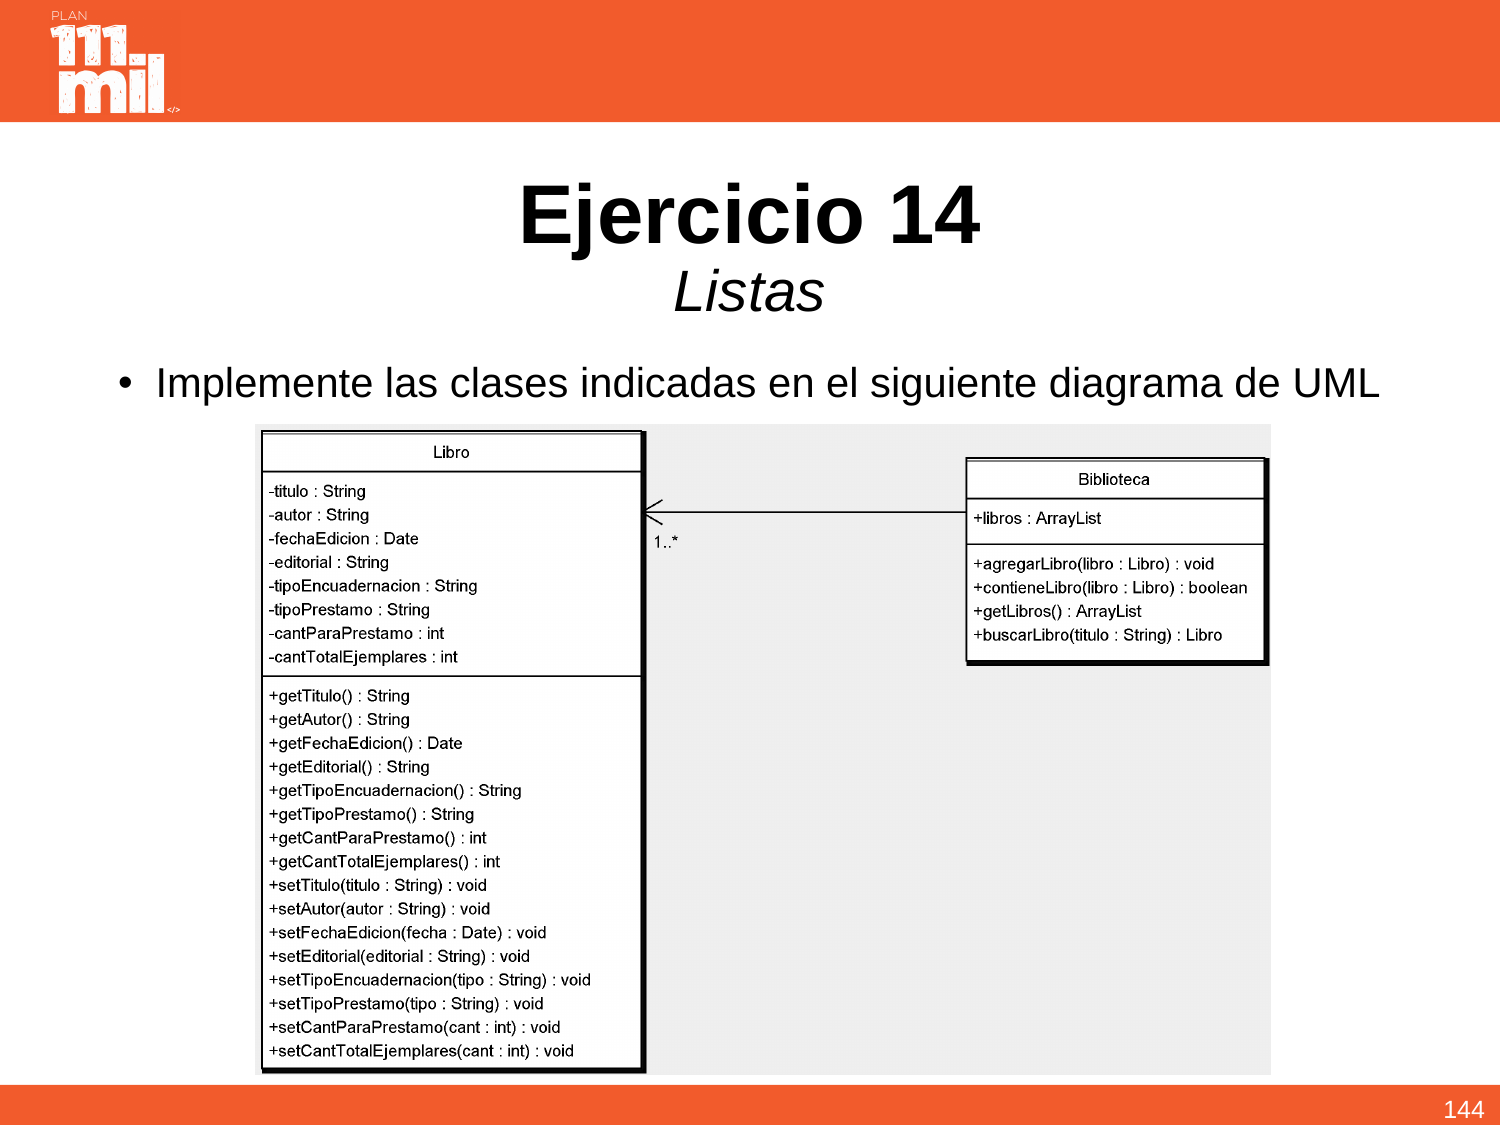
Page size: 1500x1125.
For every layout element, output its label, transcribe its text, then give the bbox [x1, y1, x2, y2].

list Implemente las clases indicadas en el siguiente diagrama de UML [103, 354, 1423, 1069]
title Ejercicio 14 Listas [103, 147, 1397, 348]
picture [255, 424, 1271, 1075]
slide_number 143 [1162, 1078, 1500, 1125]
